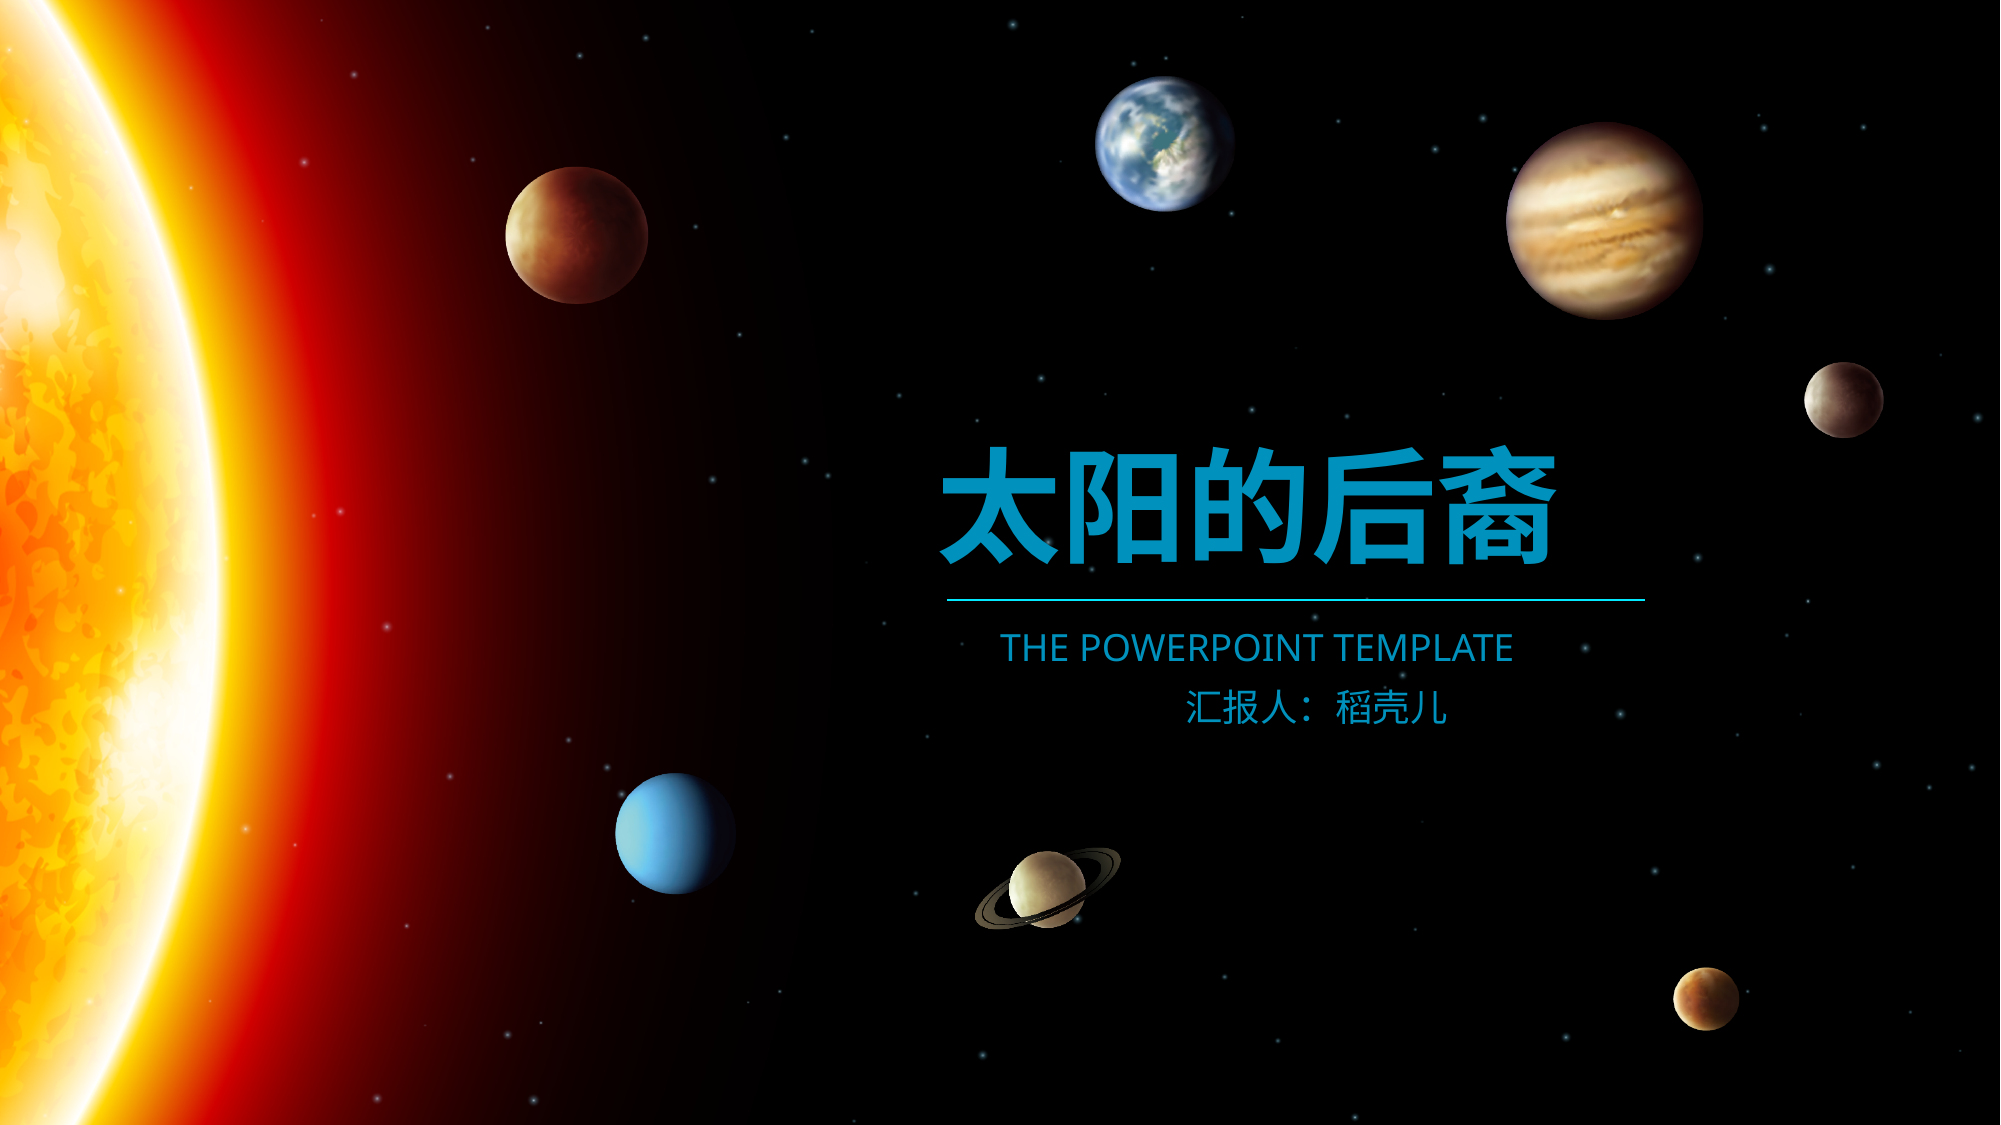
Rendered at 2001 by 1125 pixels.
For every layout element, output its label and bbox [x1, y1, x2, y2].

picture [0, 0, 2000, 1125]
text_box [922, 420, 1665, 738]
